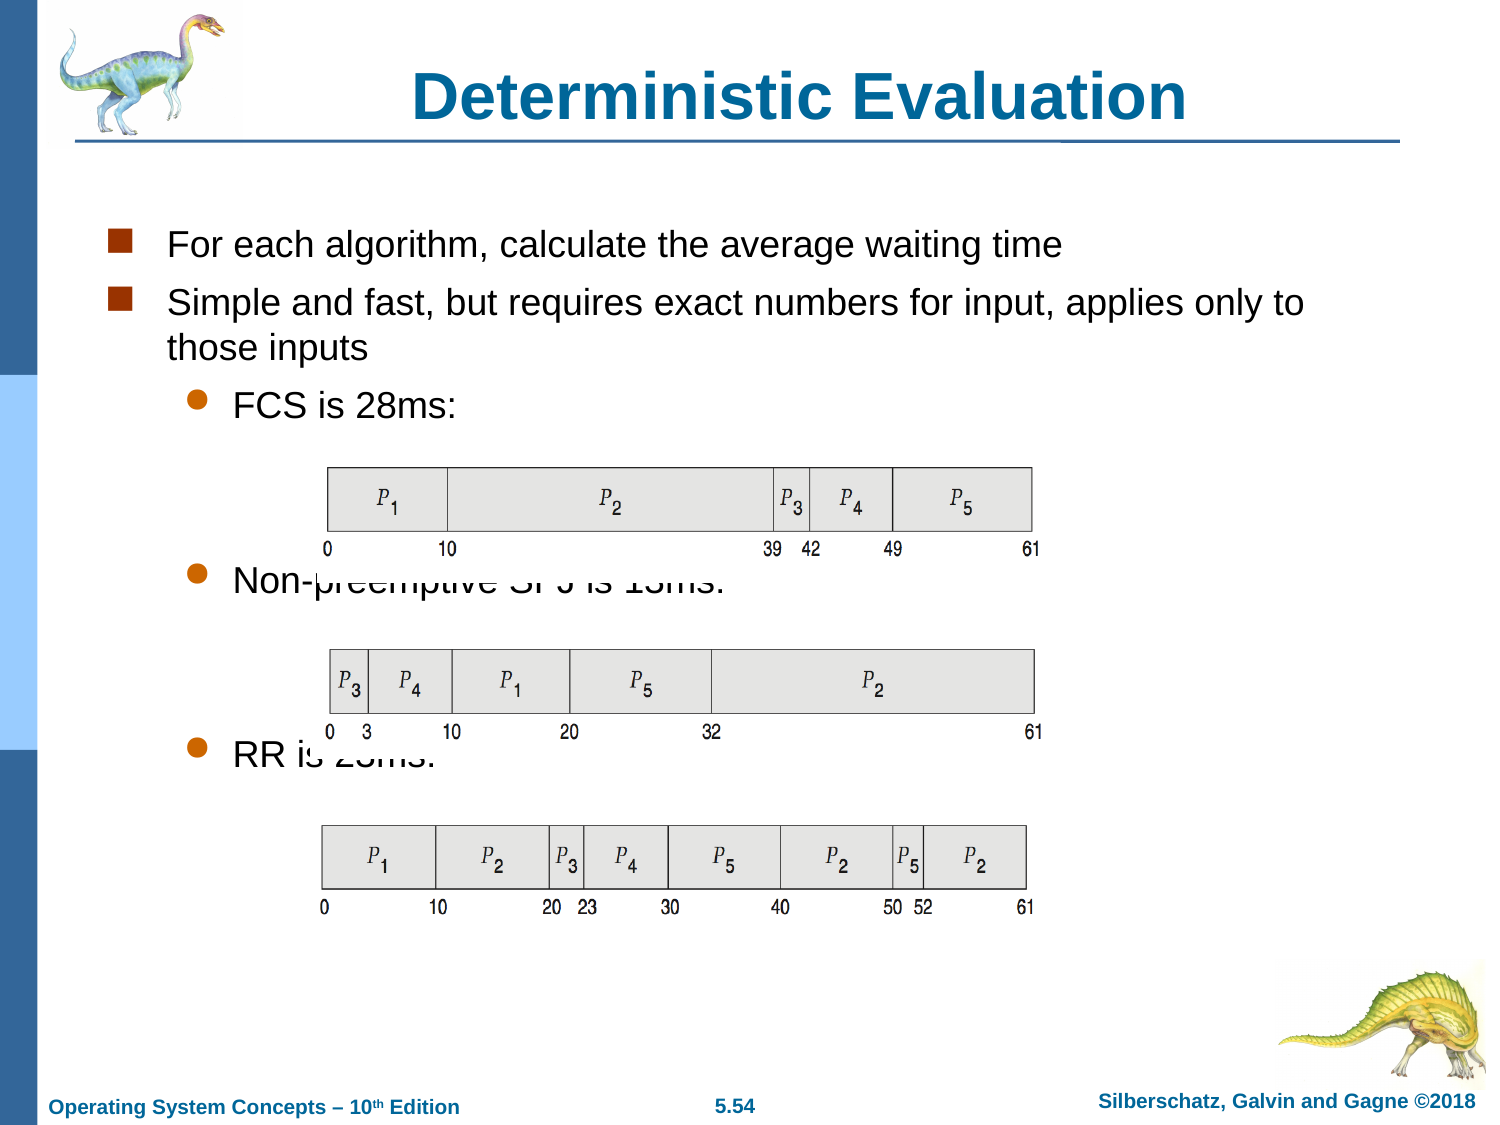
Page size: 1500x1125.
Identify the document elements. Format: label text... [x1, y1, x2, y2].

picture [1275, 959, 1486, 1090]
list For each algorithm, calculate the average waiting time Simple and fast, but requires exact numbers for input, applies only to those inputs FCS is 28ms: Non-preemptive SFJ is 13ms: RR is 23ms: [95, 212, 1369, 993]
picture [317, 446, 1047, 583]
title Deterministic Evaluation [175, 45, 1426, 141]
picture [311, 803, 1041, 928]
picture [46, 0, 243, 149]
picture [310, 631, 1054, 759]
